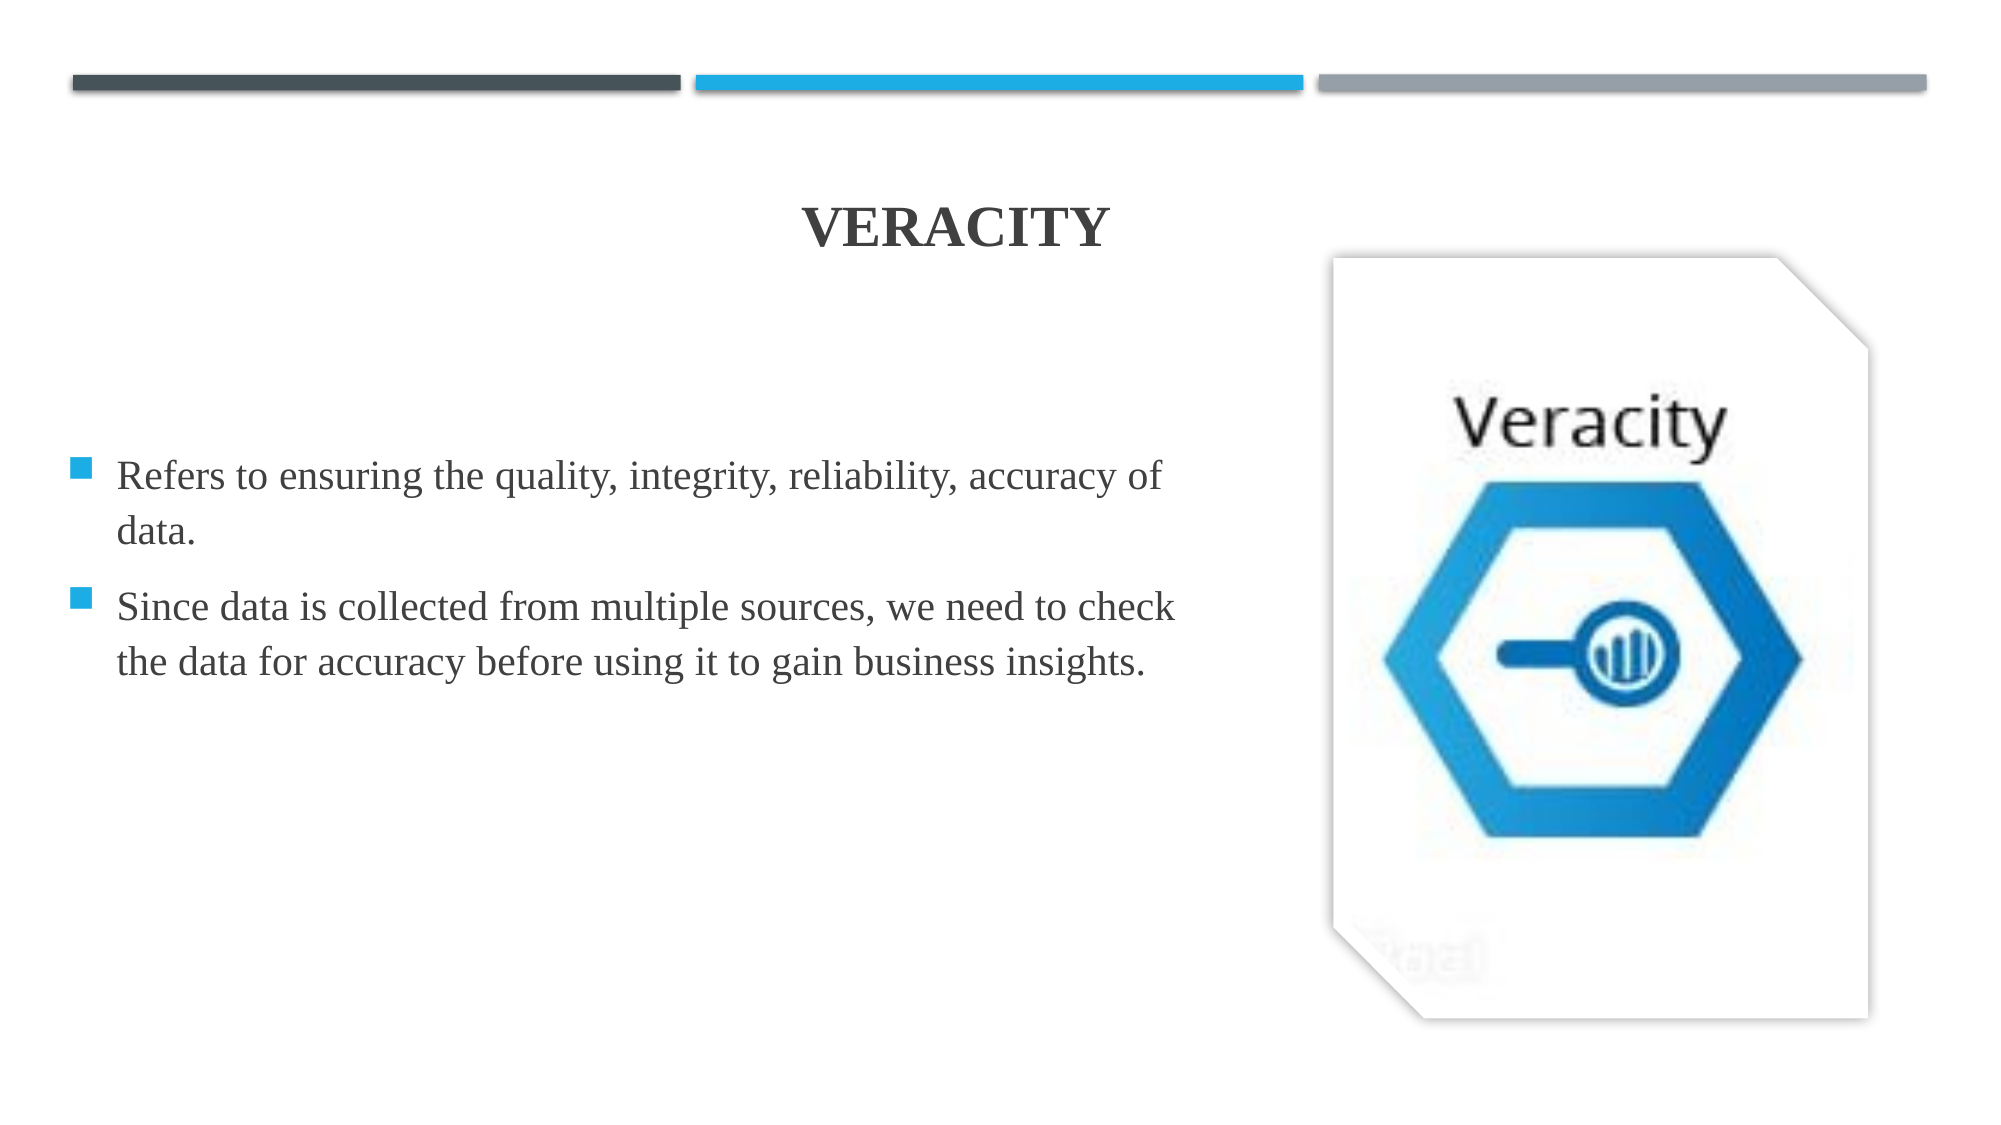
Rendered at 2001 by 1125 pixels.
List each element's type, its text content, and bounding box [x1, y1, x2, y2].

picture [1340, 264, 1862, 1012]
list Refers to ensuring the quality, integrity, reliability, accuracy of data. Since data is collected from multiple sources, we need to check the data for accuracy before using it to gain business insights. [51, 265, 1248, 862]
title Veracity [51, 70, 1861, 266]
